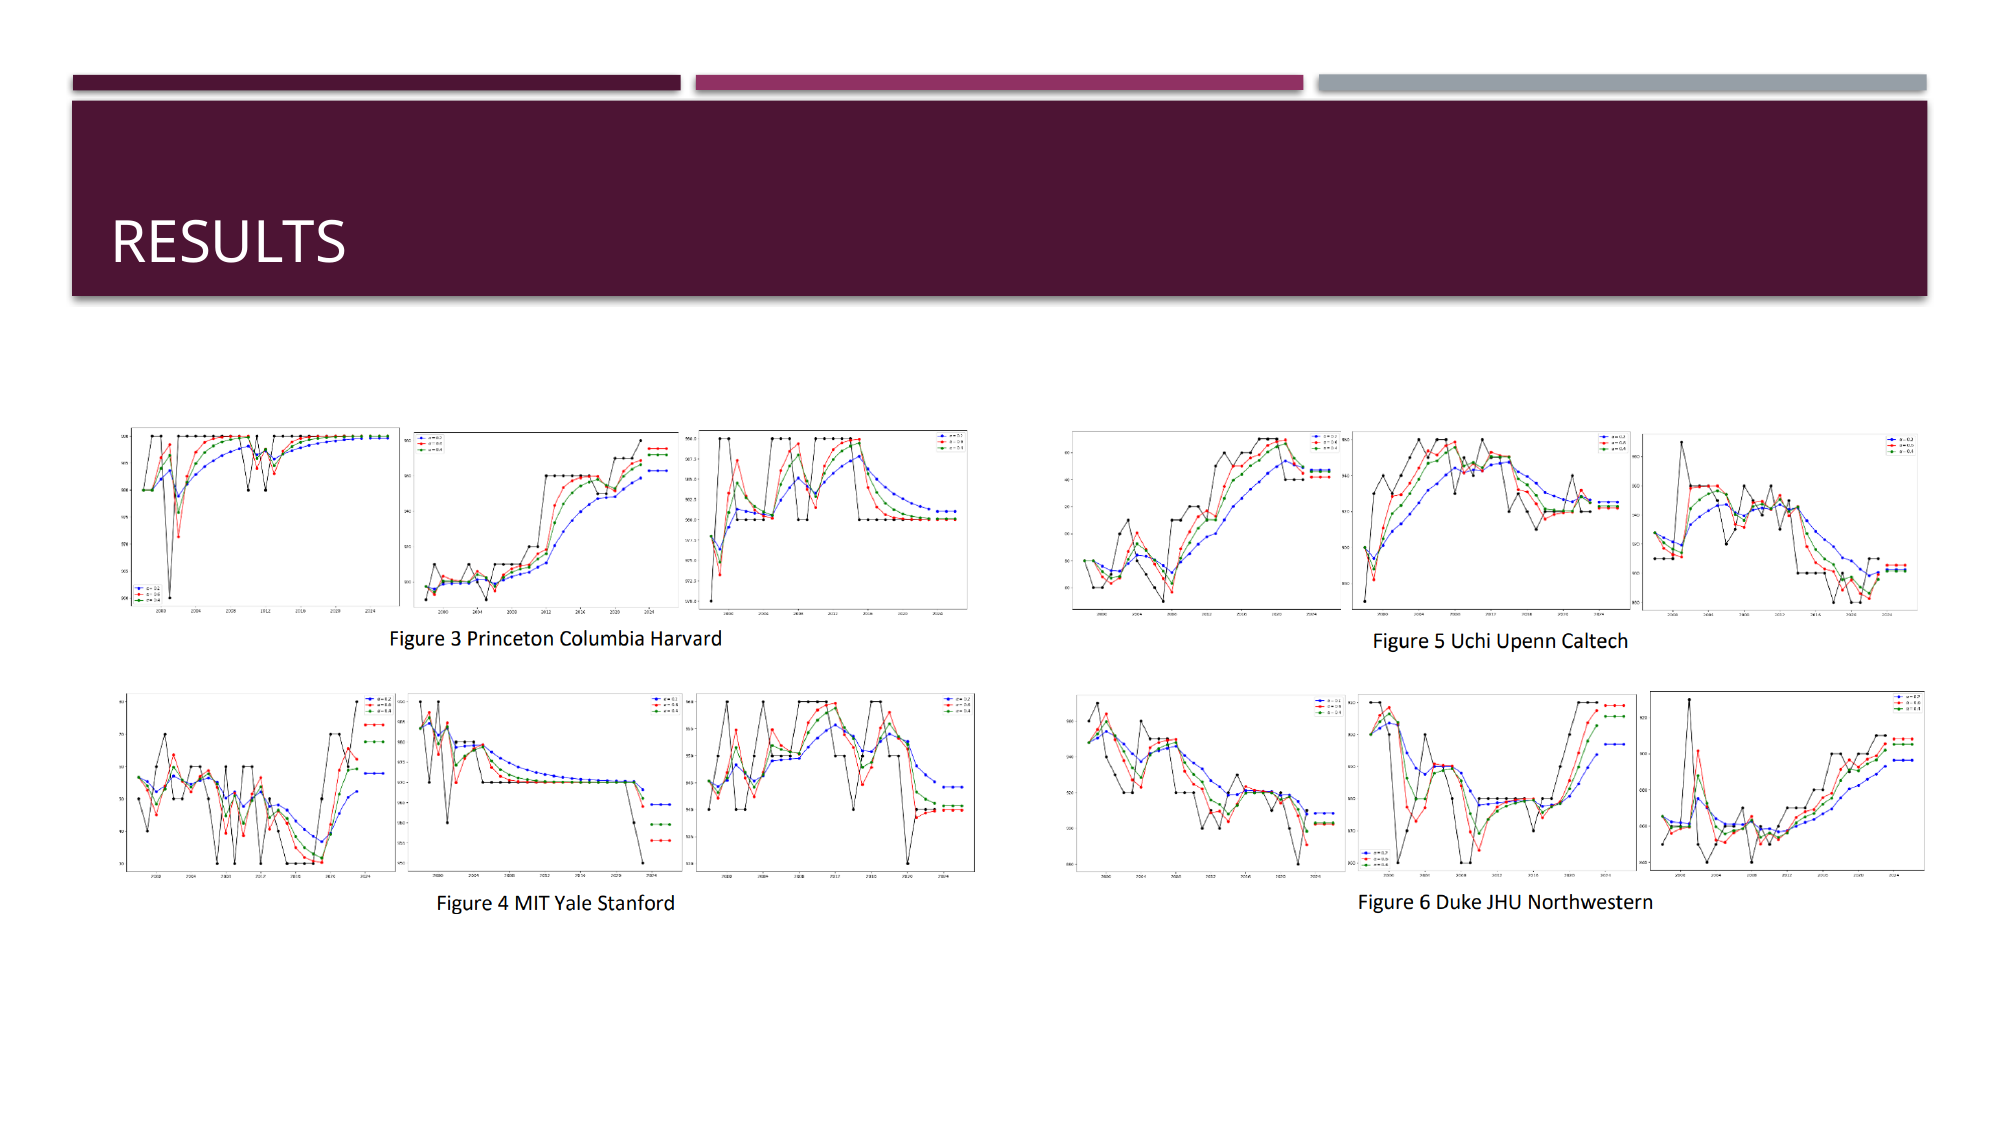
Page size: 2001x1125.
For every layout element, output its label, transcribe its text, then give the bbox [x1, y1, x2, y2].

picture [1063, 687, 1931, 914]
title Results [95, 115, 1905, 282]
picture [1063, 423, 1931, 660]
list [118, 423, 986, 914]
